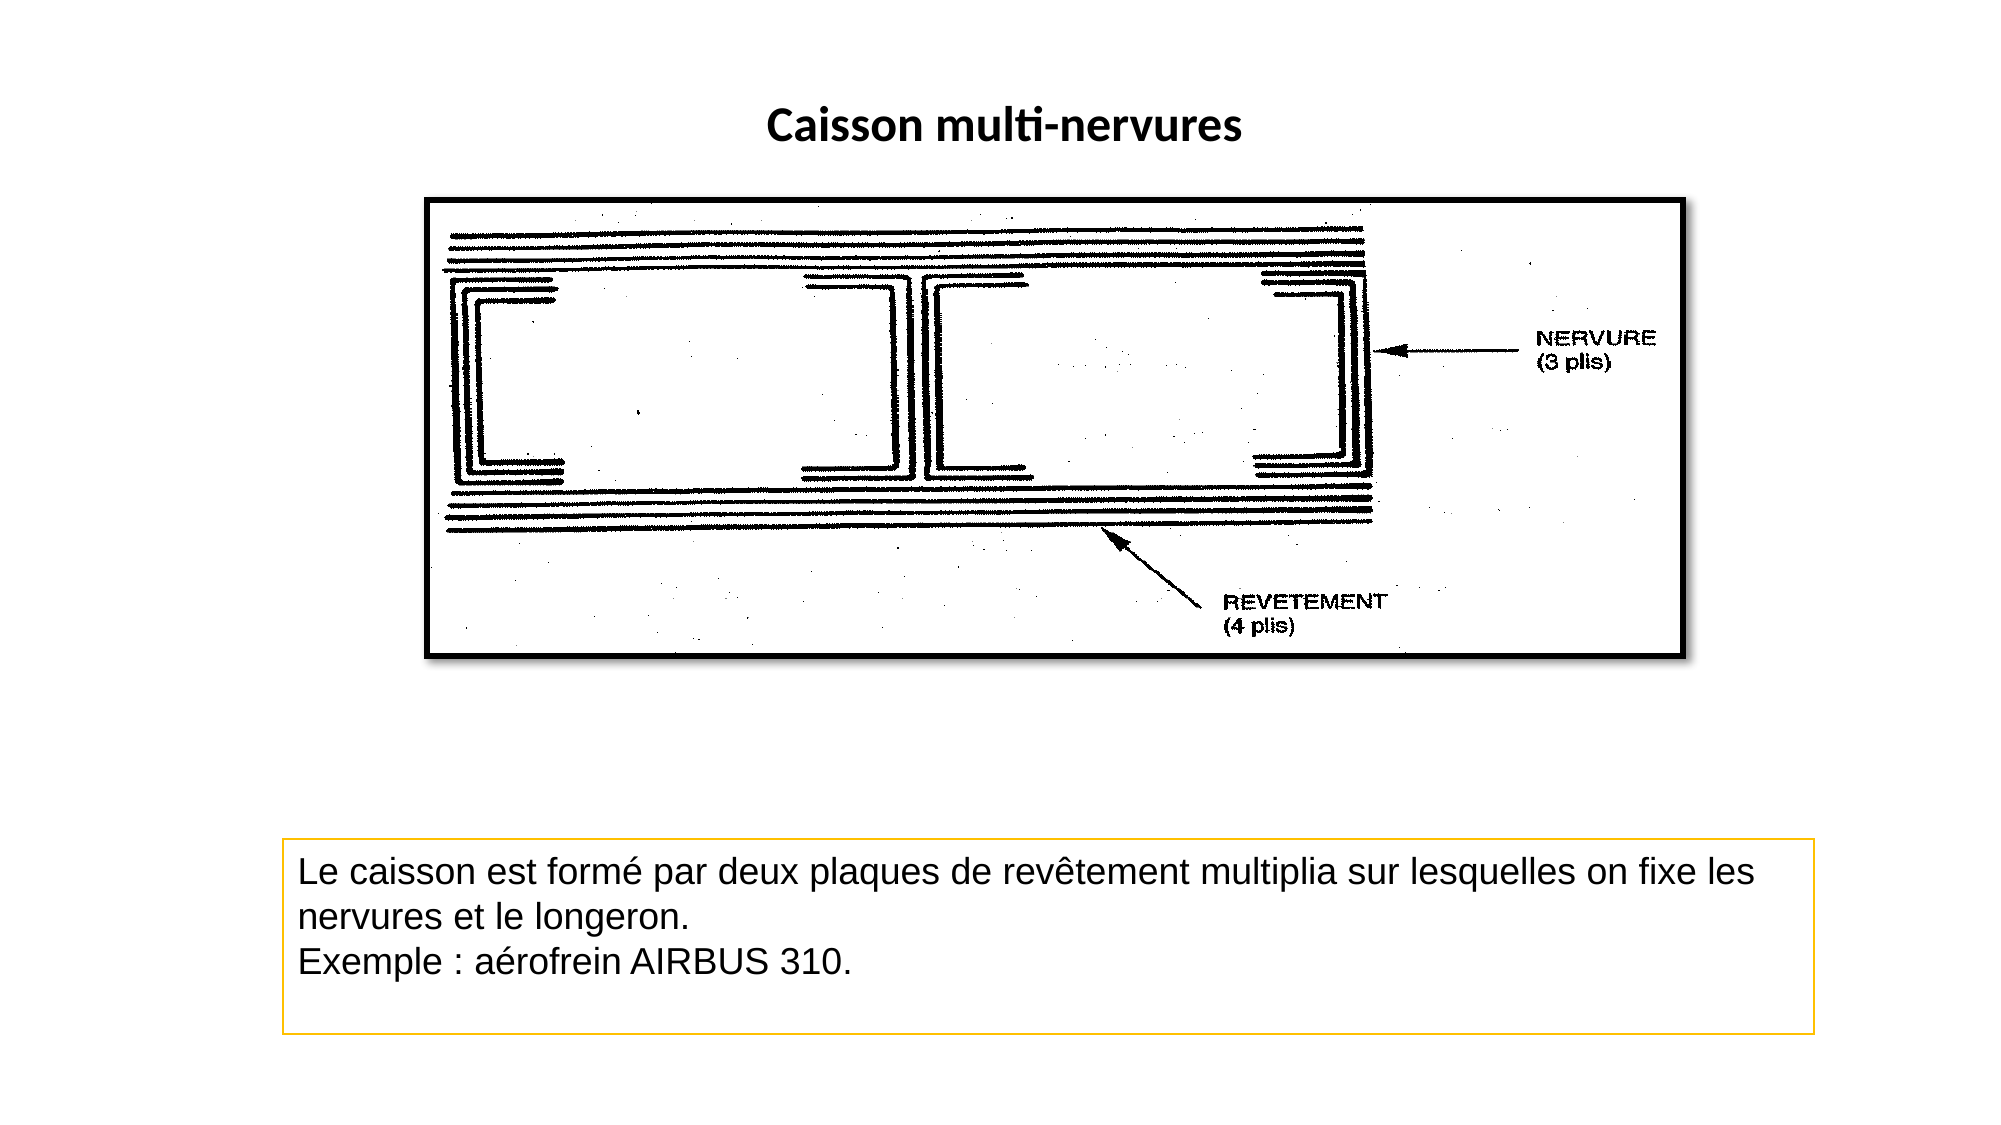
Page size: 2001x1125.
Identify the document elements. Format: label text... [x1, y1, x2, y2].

text_box Caisson multi-nervures [751, 83, 1258, 159]
text_box Le caisson est formé par deux plaques de revêtement multiplia sur lesquelles on fixe les nervures et le longeron. Exemple : aérofrein AIRBUS 310. [282, 838, 1815, 1035]
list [429, 202, 1681, 654]
